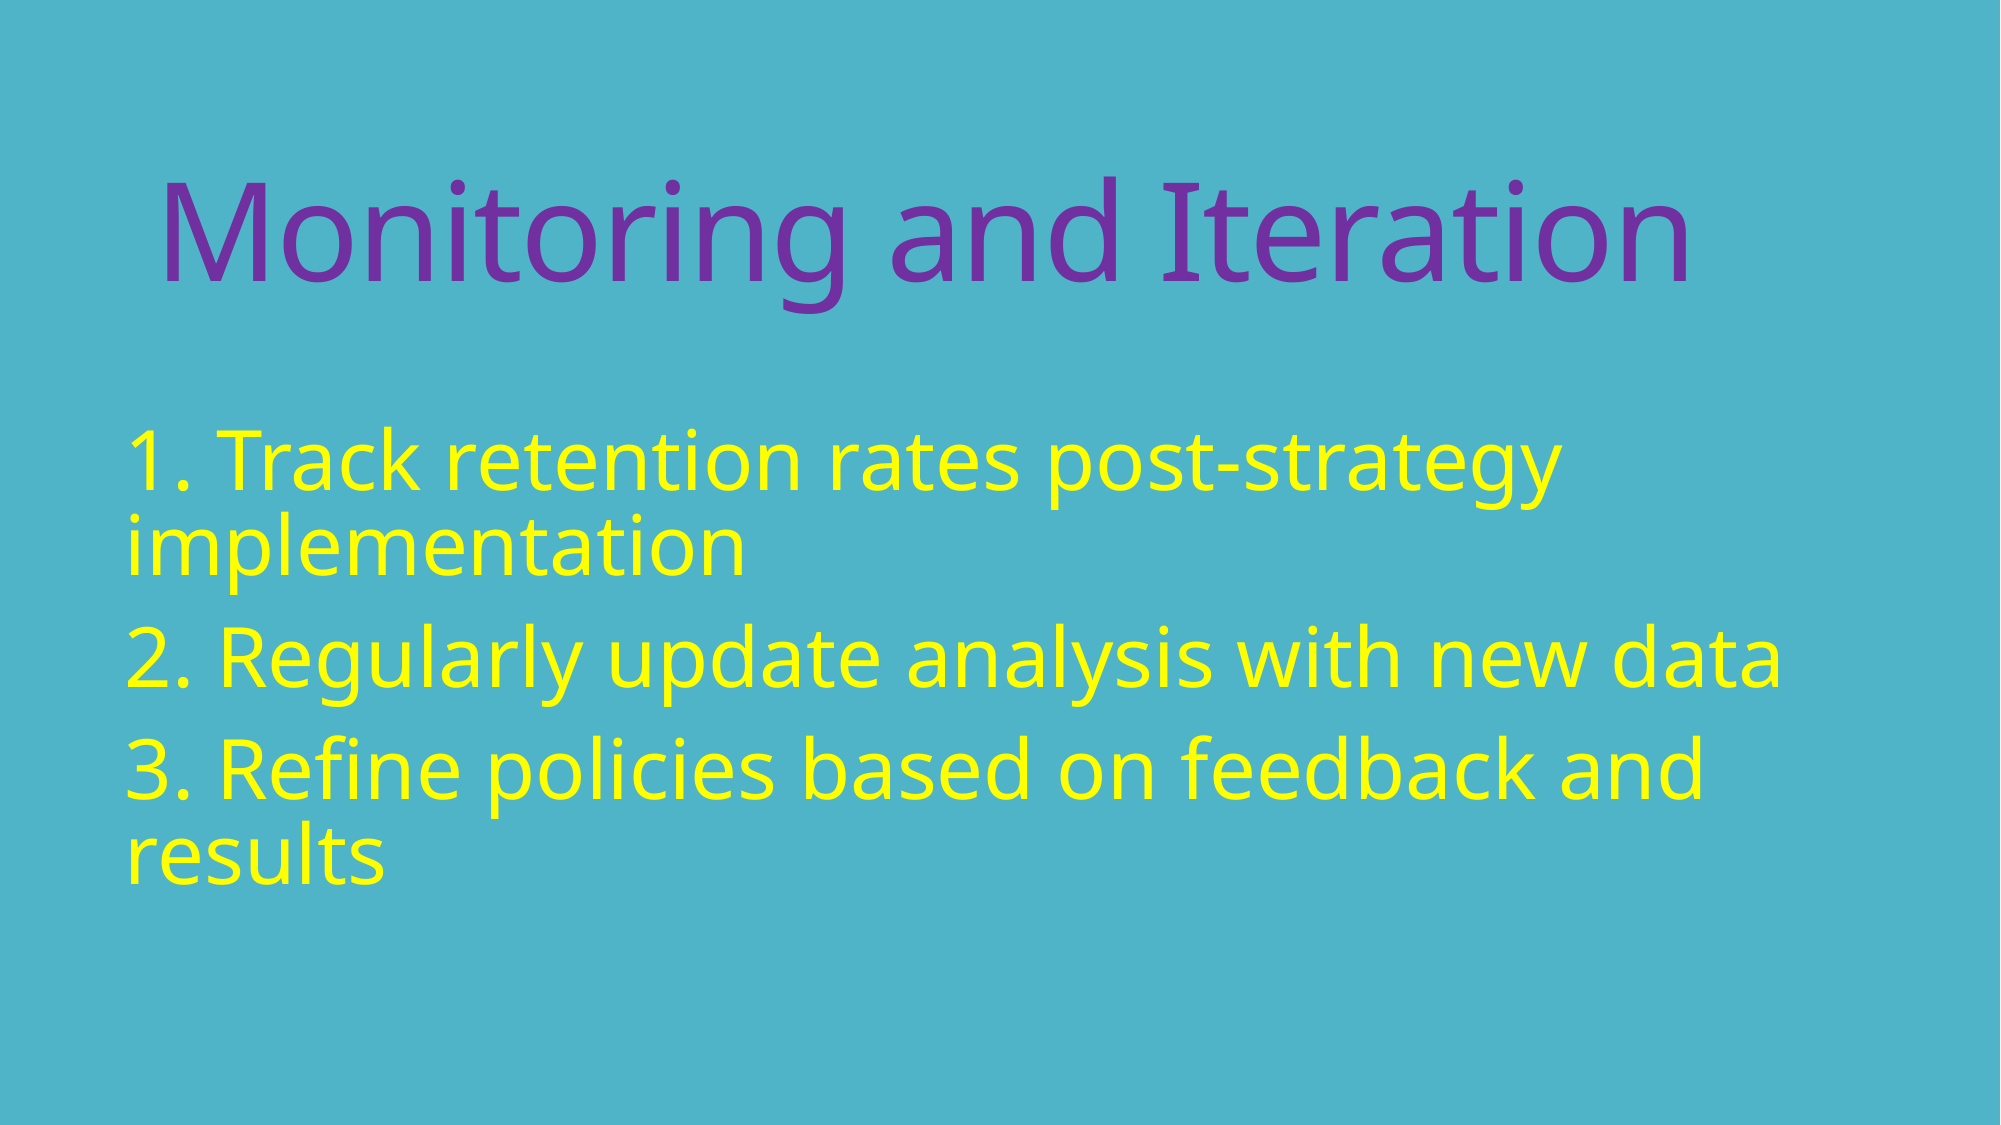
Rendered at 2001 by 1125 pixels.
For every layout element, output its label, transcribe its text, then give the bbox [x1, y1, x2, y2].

title Monitoring and Iteration [139, 126, 1912, 316]
subtitle 1. Track retention rates post-strategy implementation 2. Regularly update analysis with new data 3. Refine policies based on feedback and results [109, 415, 1842, 961]
